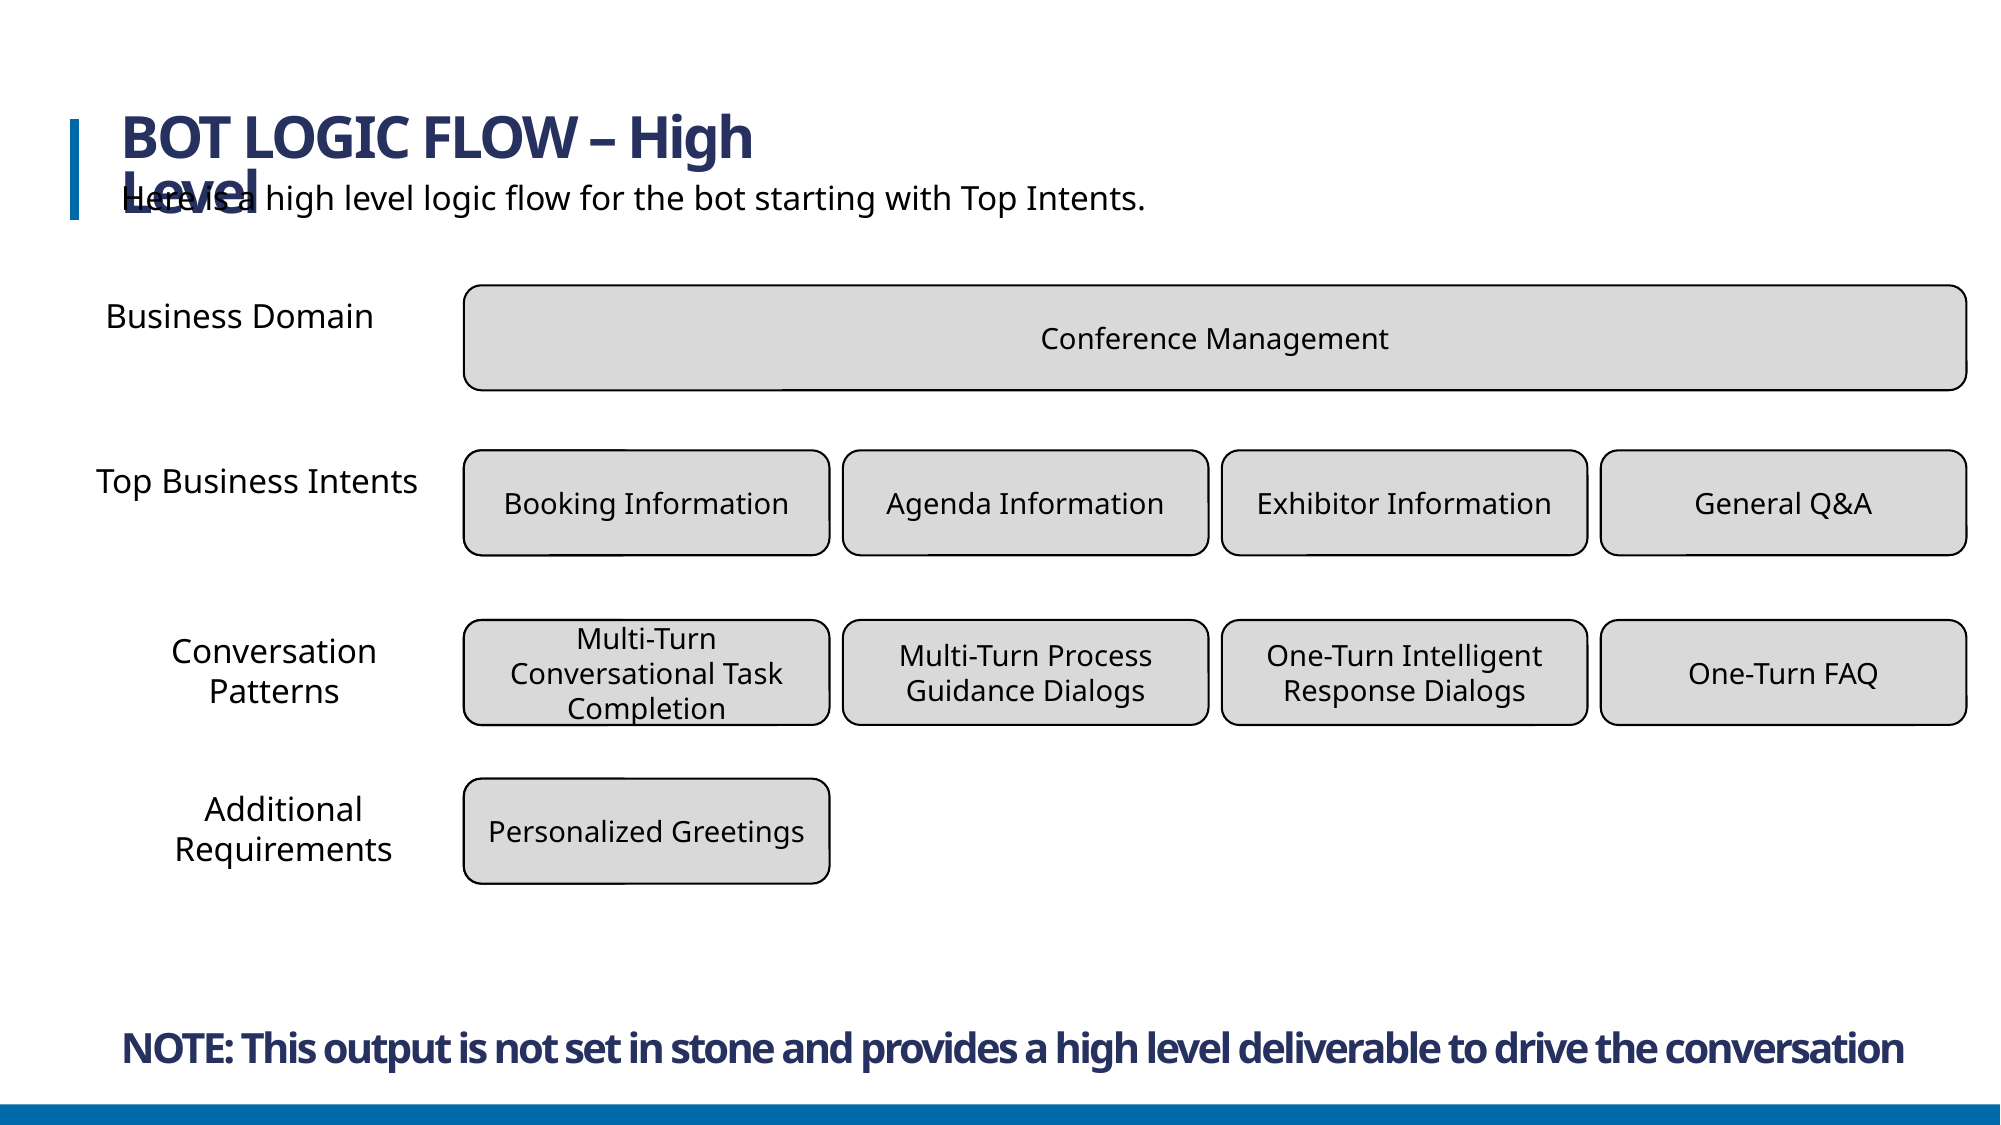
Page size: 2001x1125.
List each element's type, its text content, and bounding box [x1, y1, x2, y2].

text_box Conference Management [461, 283, 1969, 393]
text_box General Q&A [1598, 448, 1969, 558]
text_box Conversation Patterns [91, 622, 458, 718]
text_box Additional Requirements [91, 781, 477, 876]
text_box BOT LOGIC FLOW – High Level [106, 109, 904, 169]
text_box Multi-Turn Conversational Task Completion [461, 617, 832, 728]
text_box Here is a high level logic flow for the bot starting with Top Intents. [106, 169, 1903, 273]
text_box Agenda Information [840, 448, 1211, 558]
text_box Booking Information [461, 448, 832, 558]
text_box [0, 1102, 2000, 1125]
text_box One-Turn Intelligent Response Dialogs [1219, 617, 1590, 728]
text_box One-Turn FAQ [1598, 617, 1969, 728]
text_box Personalized Greetings [464, 776, 832, 886]
text_box Business Domain [90, 287, 390, 343]
text_box Top Business Intents [74, 452, 441, 508]
text_box Exhibitor Information [1219, 448, 1590, 558]
text_box Multi-Turn Process Guidance Dialogs [840, 617, 1211, 728]
text_box NOTE: This output is not set in stone and provides a high level deliverable to drive the conversation [106, 1009, 1967, 1079]
